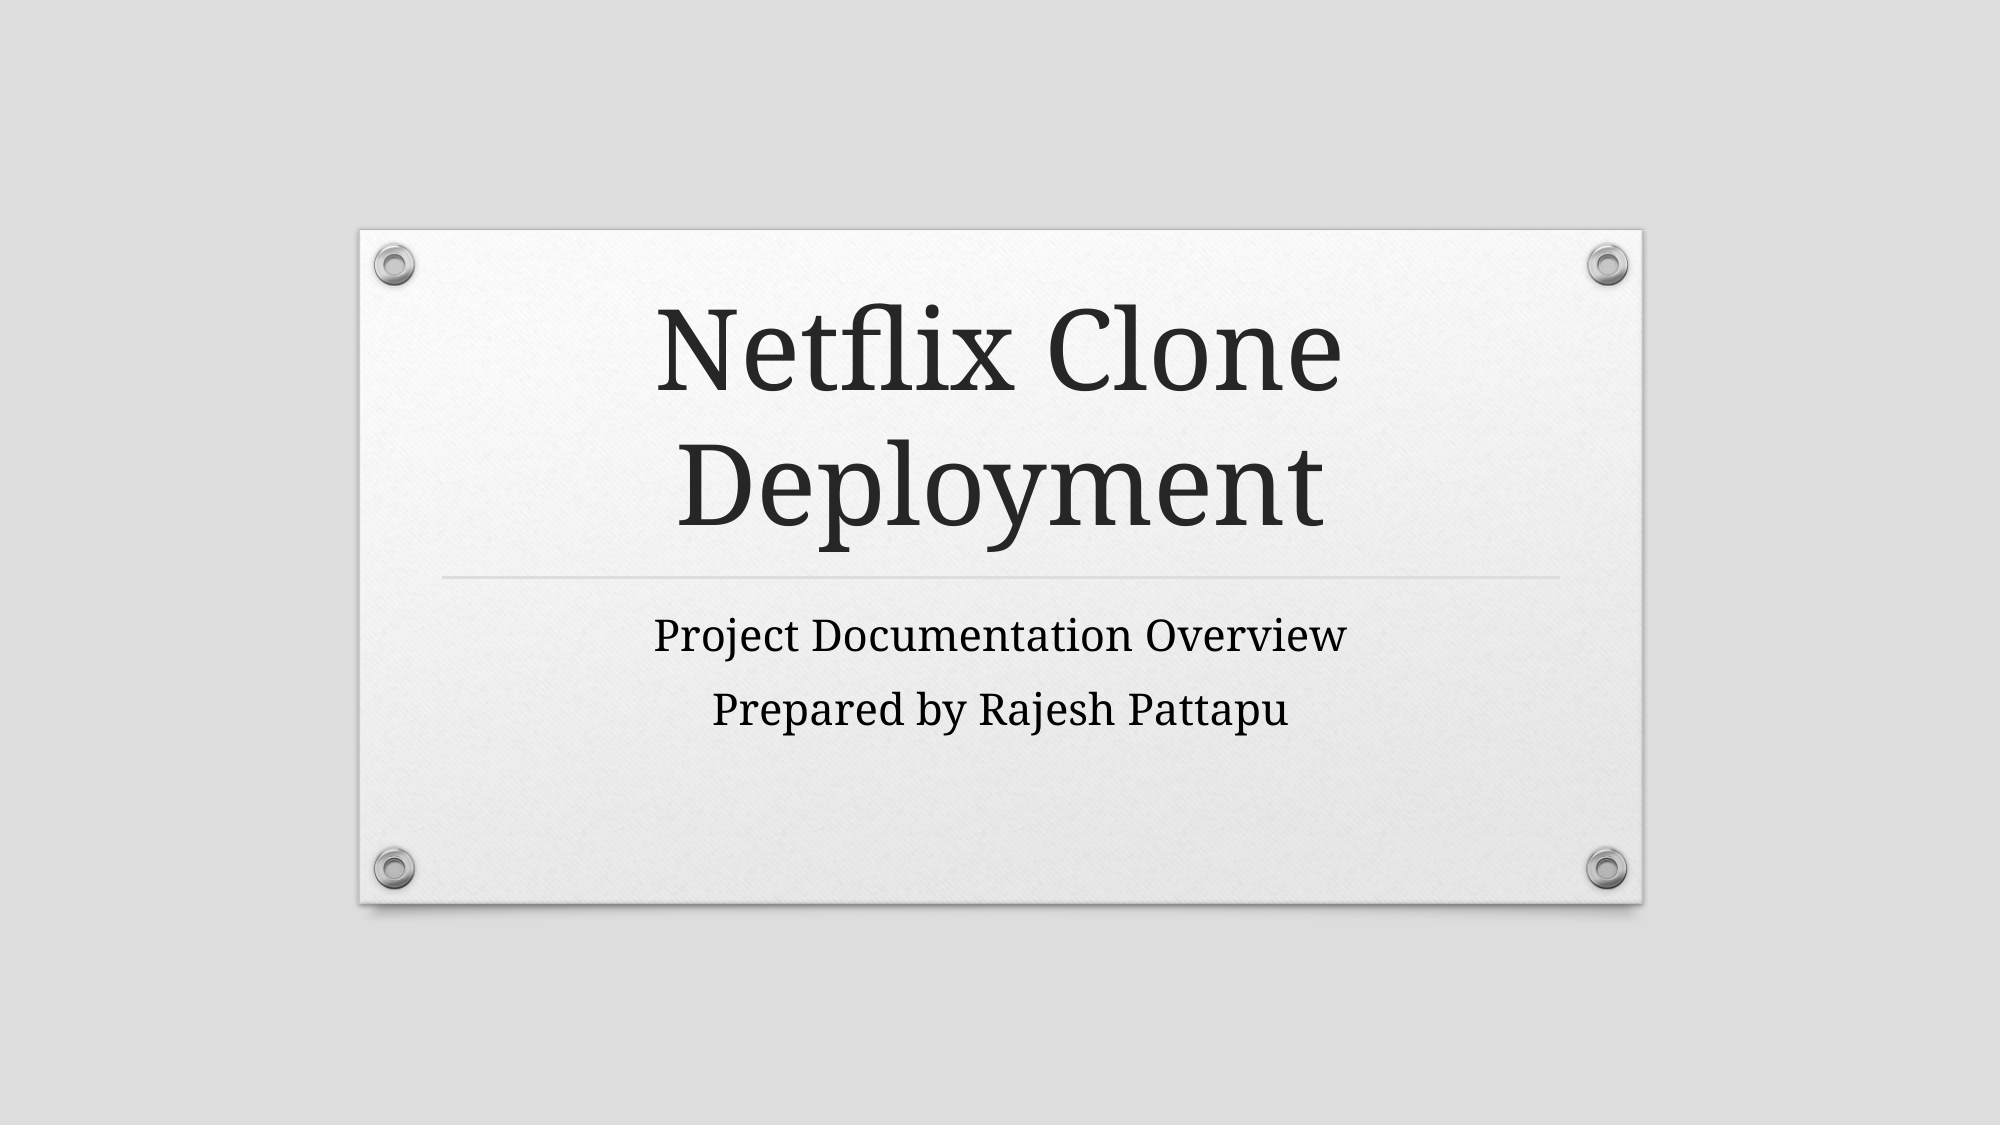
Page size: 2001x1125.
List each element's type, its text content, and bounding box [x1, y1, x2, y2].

subtitle Project Documentation Overview Prepared by Rajesh Pattapu [441, 600, 1560, 817]
picture [0, 0, 2000, 1125]
title Netflix Clone Deployment [441, 306, 1560, 556]
